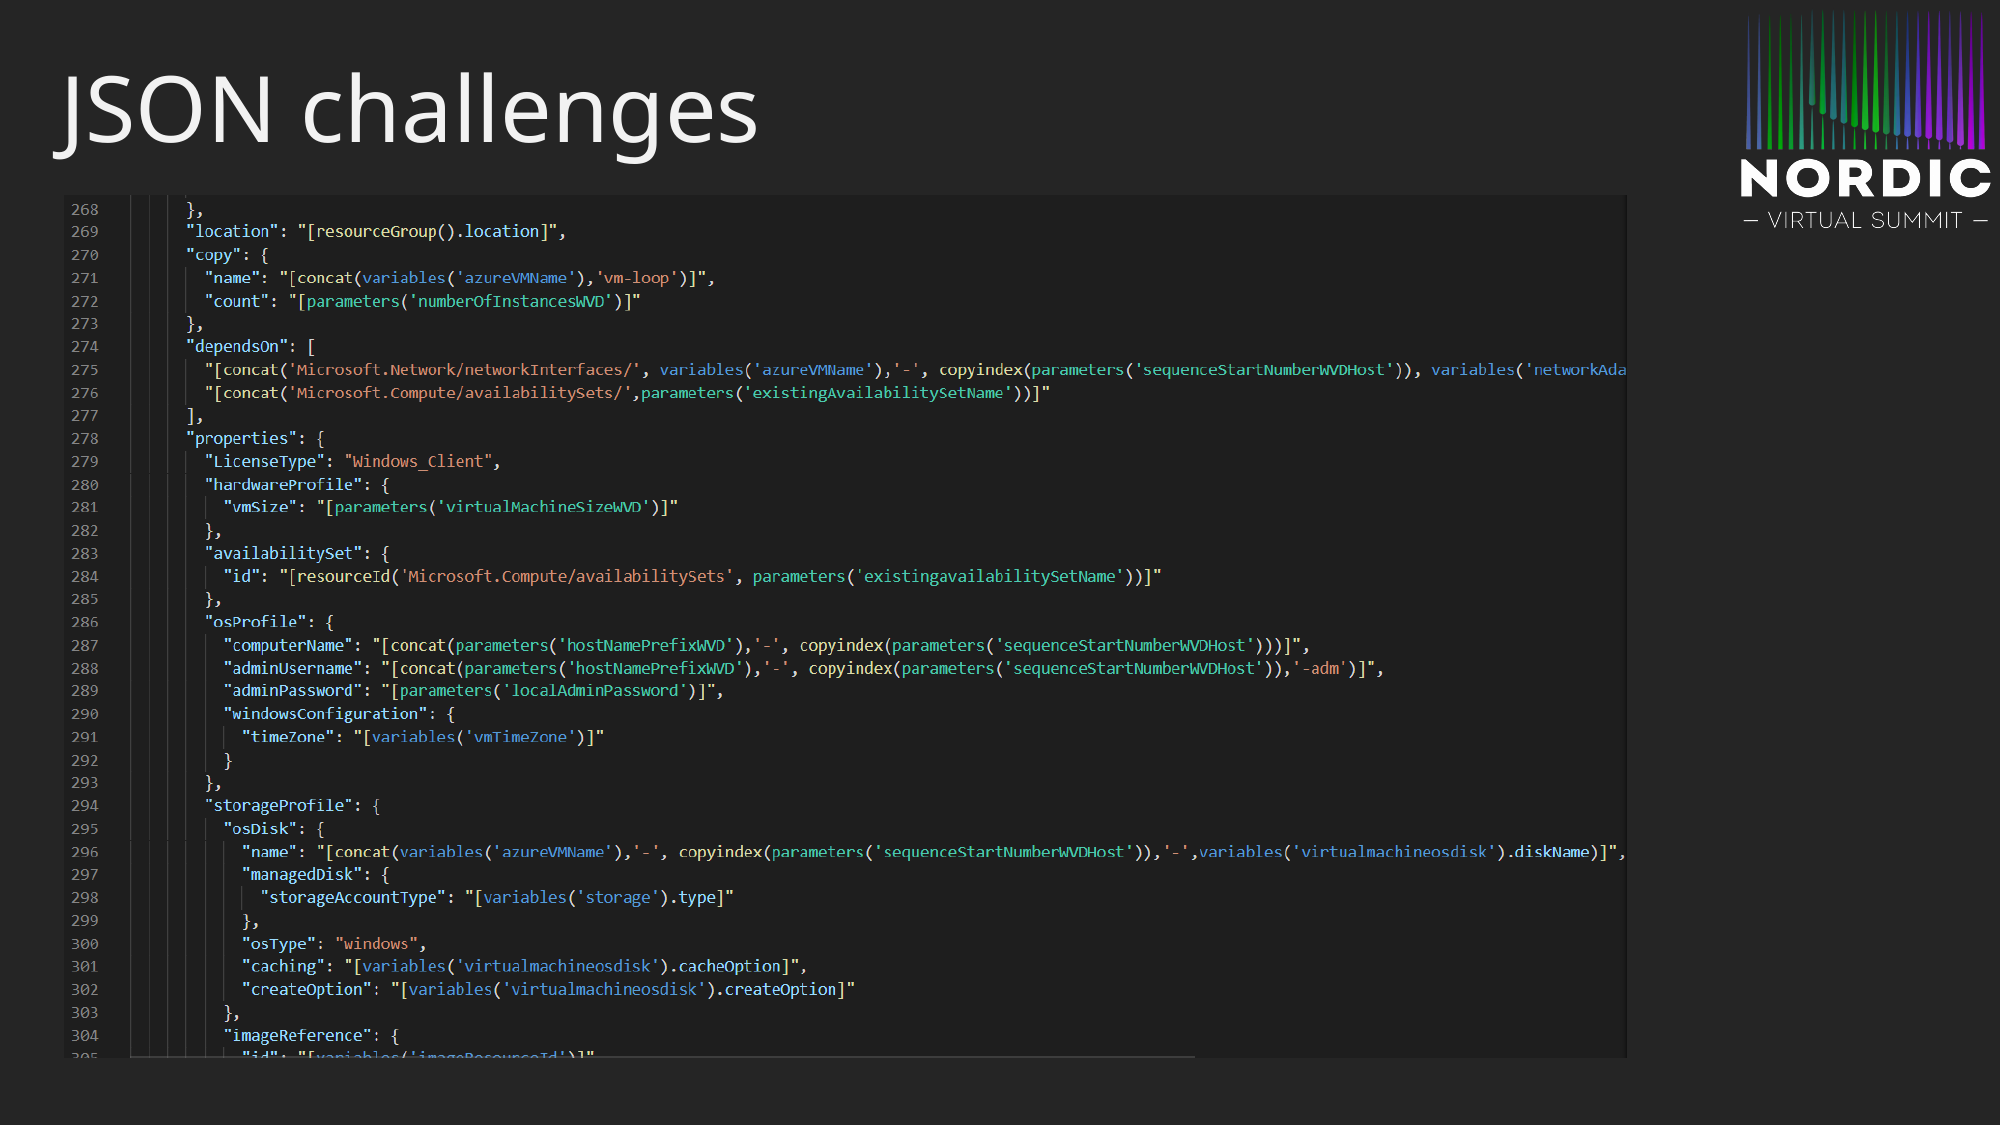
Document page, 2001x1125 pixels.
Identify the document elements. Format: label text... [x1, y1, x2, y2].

picture [1731, 0, 2001, 244]
text_box JSON challenges [45, 45, 1437, 181]
picture [64, 195, 1627, 1058]
